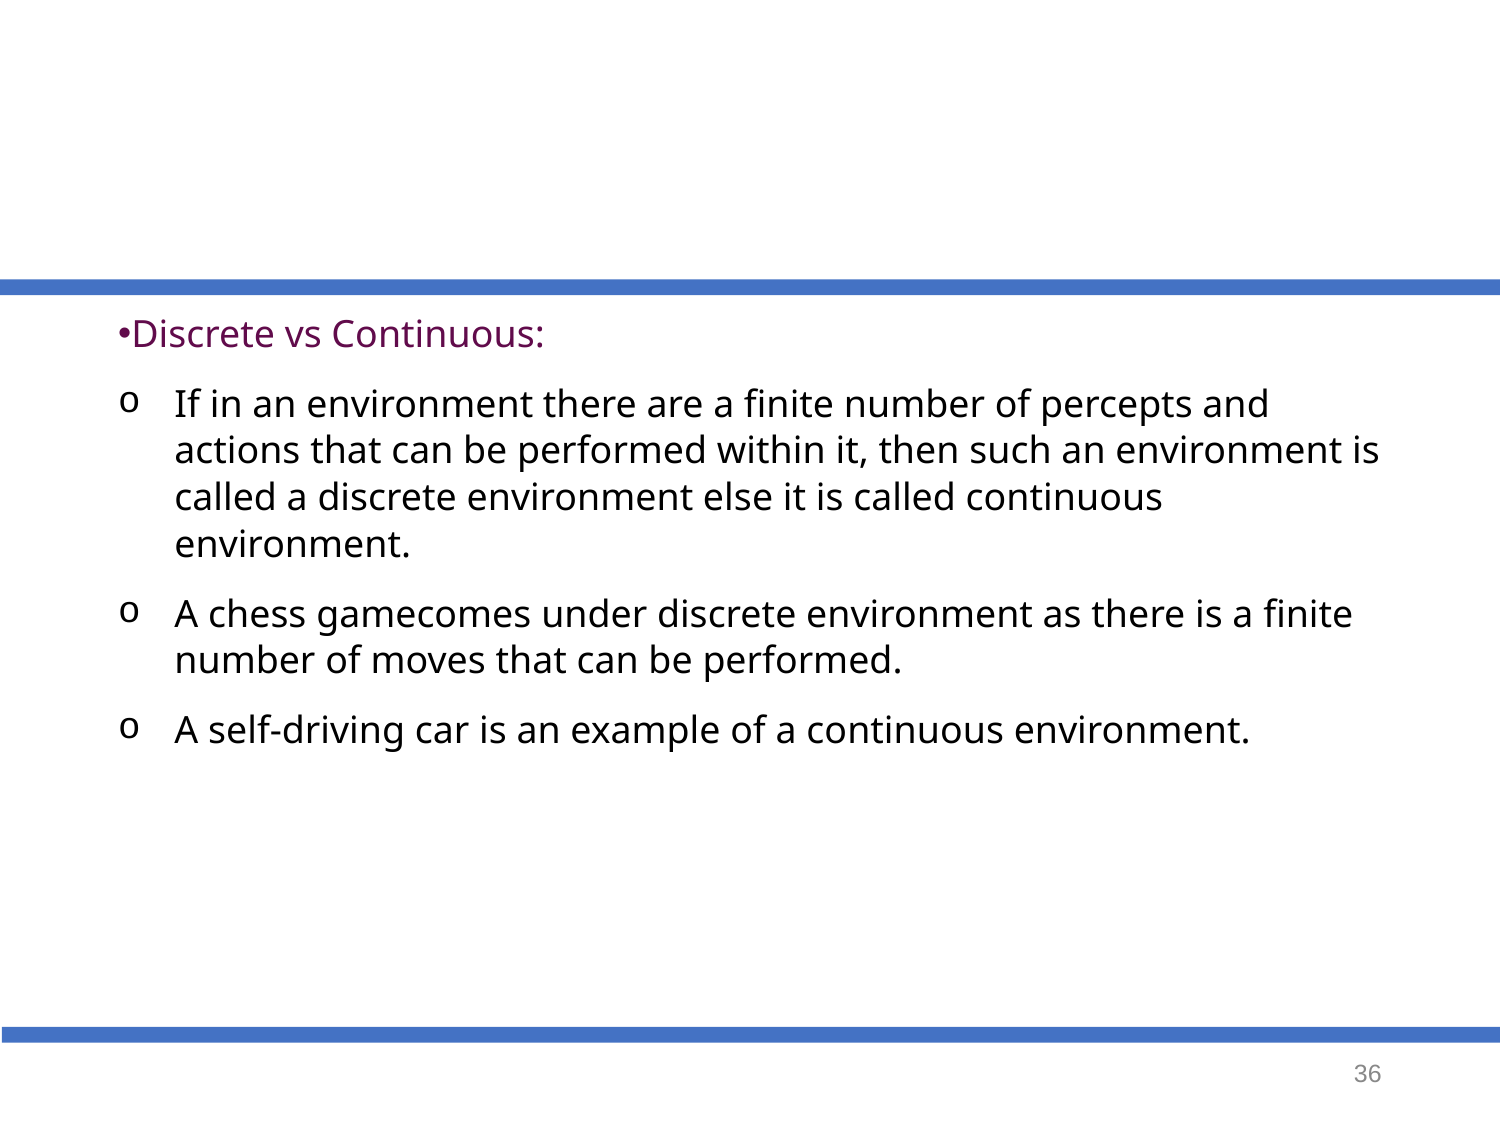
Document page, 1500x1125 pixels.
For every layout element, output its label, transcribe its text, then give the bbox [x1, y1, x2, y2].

list Discrete vs Continuous: If in an environment there are a finite number of percepts and actions that can be performed within it, then such an environment is called a discrete environment else it is called continuous environment. A chess gamecomes under discrete environment as there is a finite number of moves that can be performed. A self-driving car is an example of a continuous environment. [103, 299, 1397, 1014]
slide_number ‹#› [1059, 1042, 1397, 1103]
